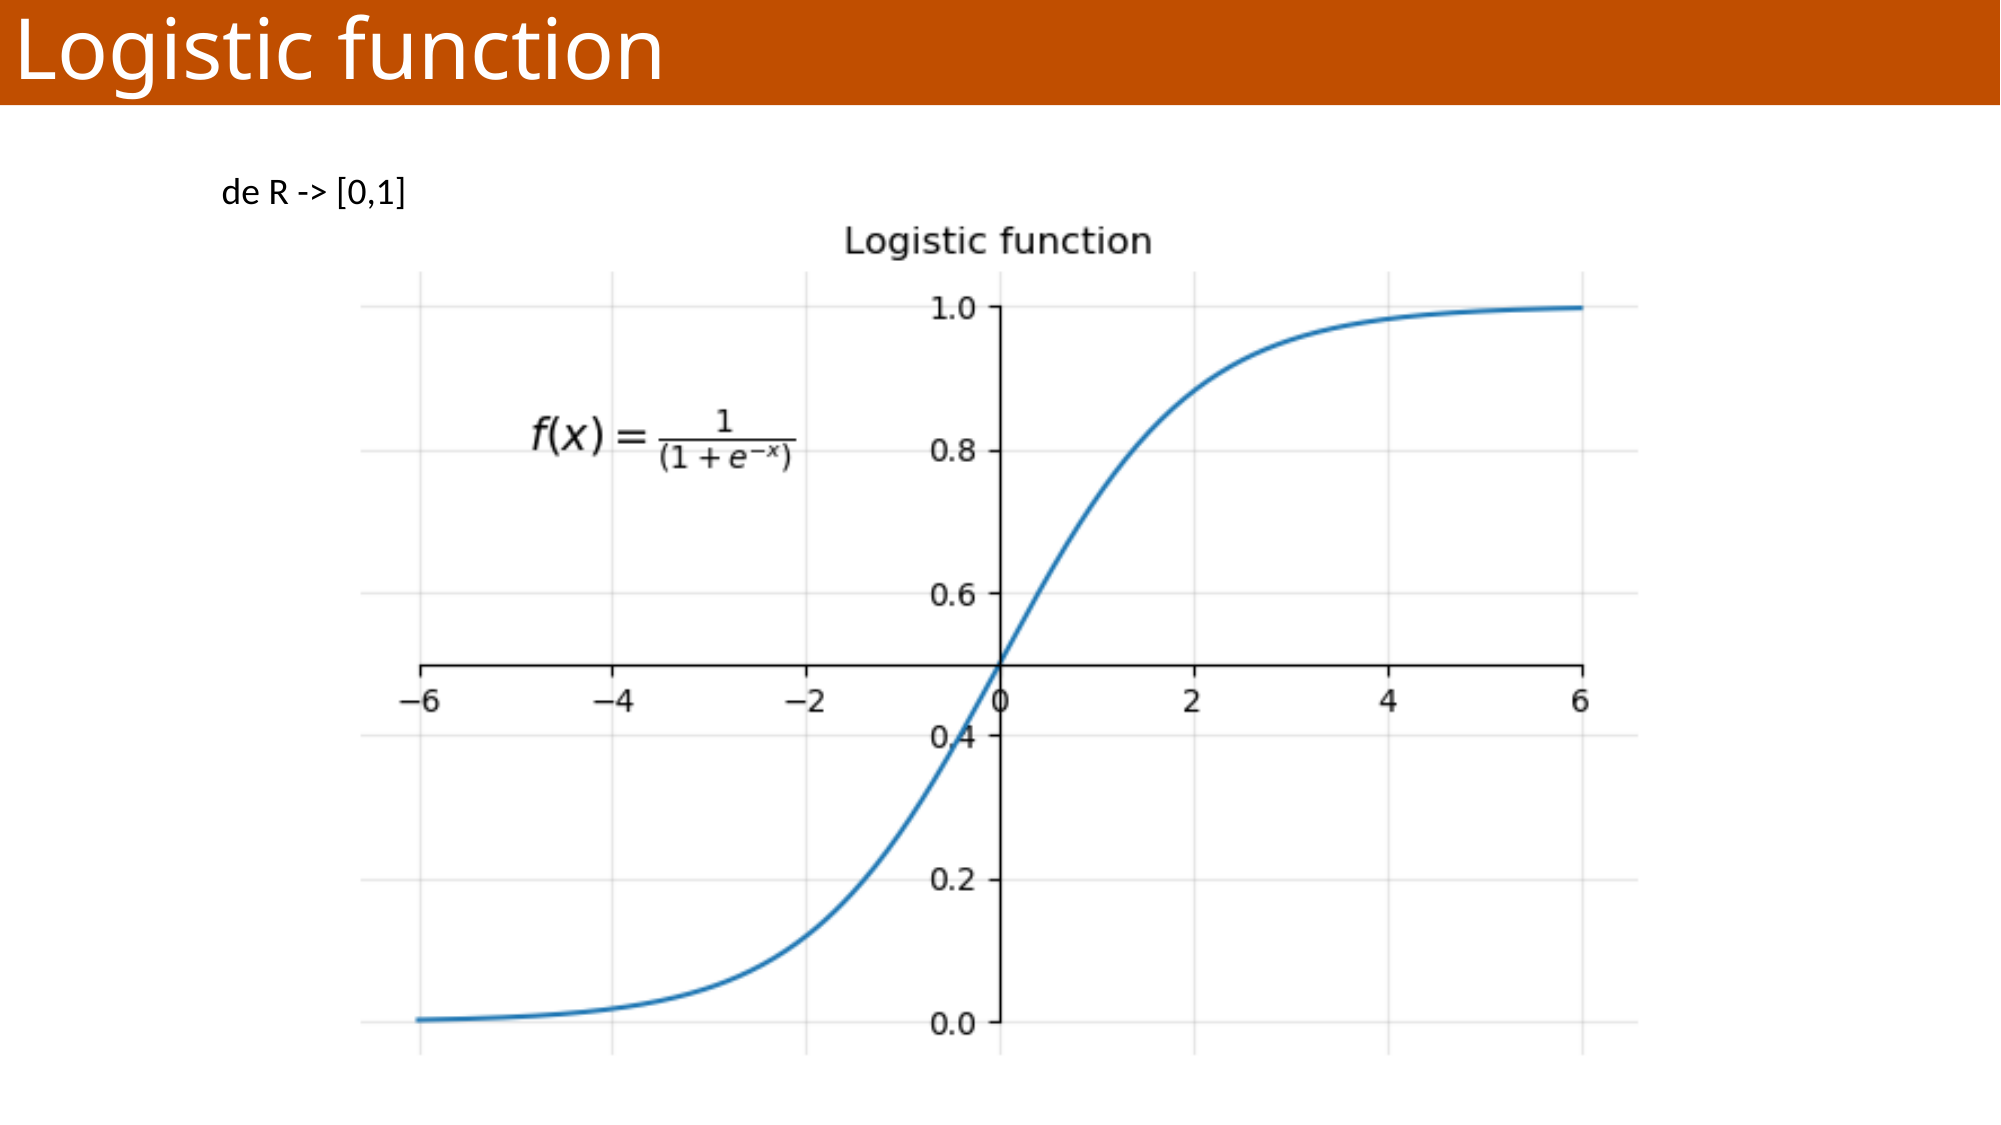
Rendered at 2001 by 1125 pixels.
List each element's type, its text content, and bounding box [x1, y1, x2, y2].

picture [323, 191, 1677, 1094]
text_box Logistic function [0, 0, 2000, 106]
text_box de R -> [0,1] [206, 160, 422, 220]
